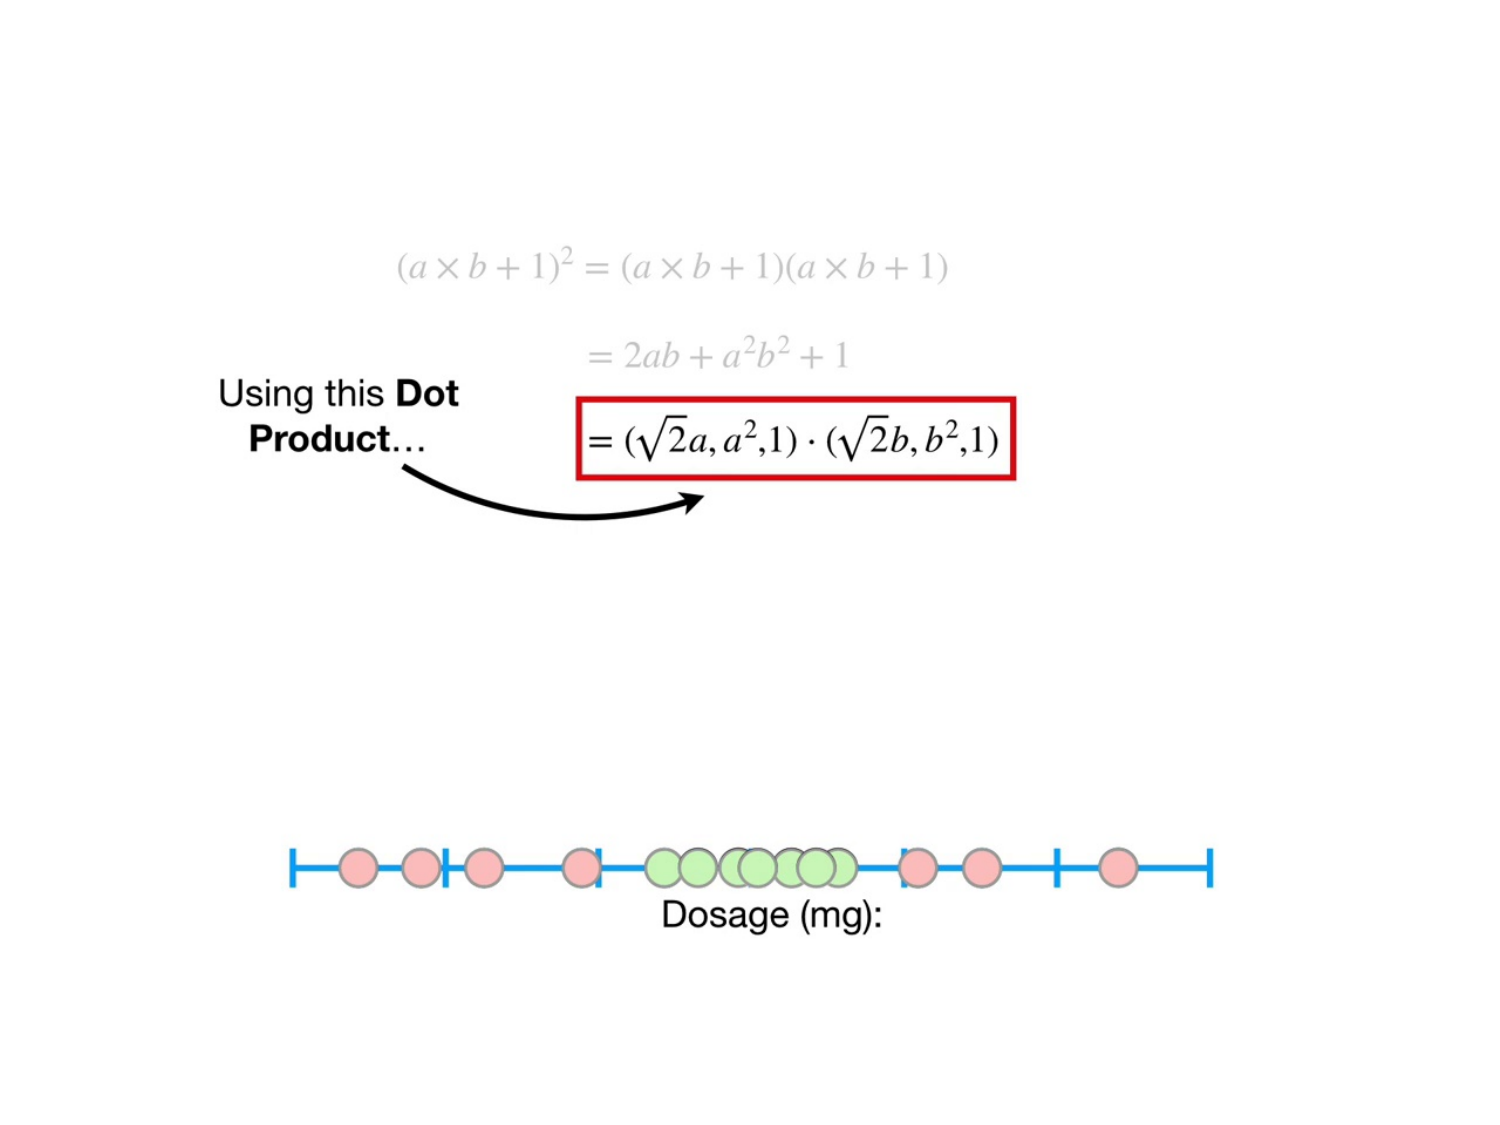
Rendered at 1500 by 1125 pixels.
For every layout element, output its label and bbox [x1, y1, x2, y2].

picture [0, 140, 1500, 985]
